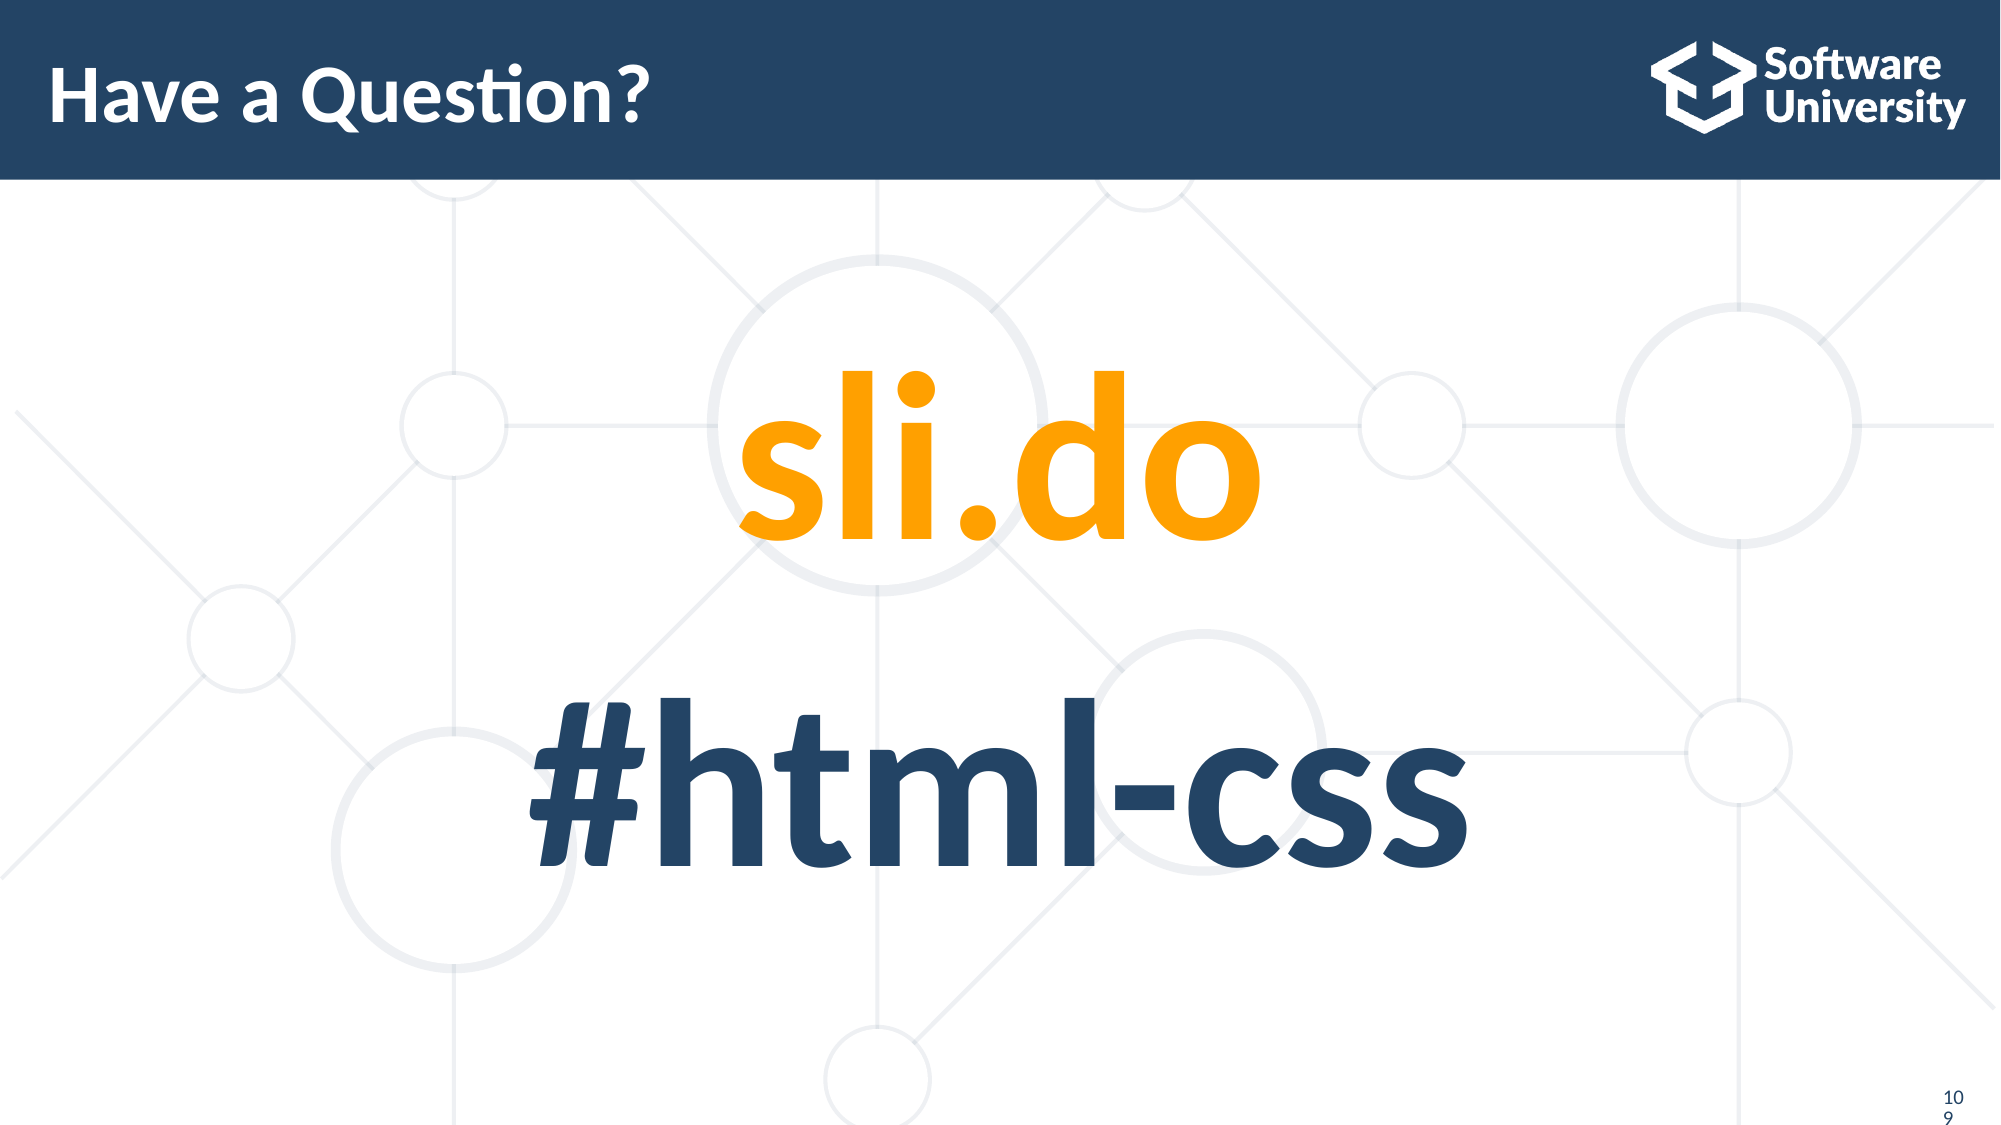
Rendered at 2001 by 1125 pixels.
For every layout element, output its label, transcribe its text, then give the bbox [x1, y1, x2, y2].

title Have a Question? [31, 16, 1625, 162]
picture [1651, 41, 1966, 134]
slide_number 109 [1927, 1067, 1989, 1117]
list sli.do #html-css [31, 230, 1970, 1104]
